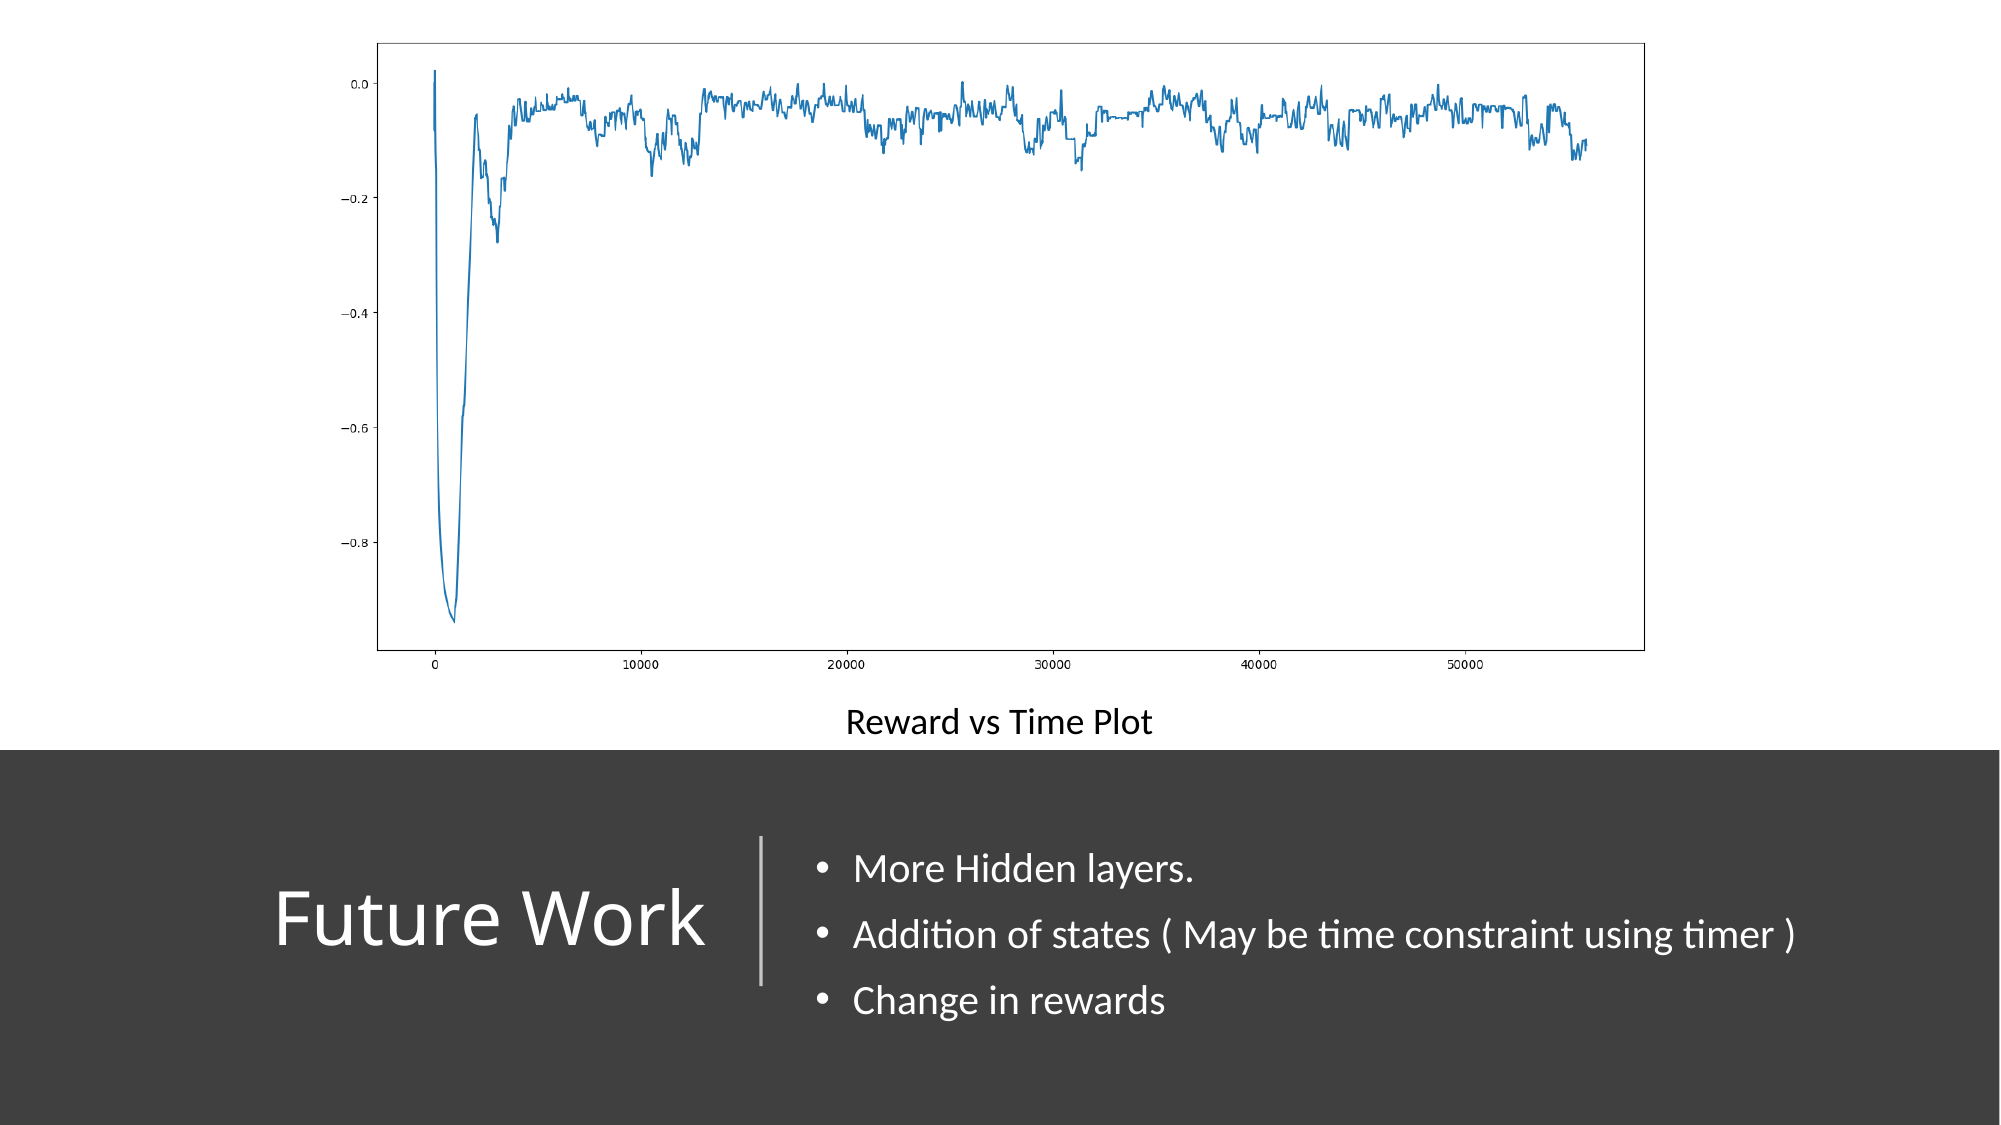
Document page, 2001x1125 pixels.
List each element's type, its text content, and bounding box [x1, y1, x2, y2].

text_box [0, 749, 2000, 1125]
list More Hidden layers. Addition of states ( May be time constraint using timer ) Change in rewards [800, 791, 1895, 1079]
title Future Work [81, 777, 722, 1066]
picture [326, 25, 1674, 685]
text_box Reward vs Time Plot [831, 689, 1169, 750]
